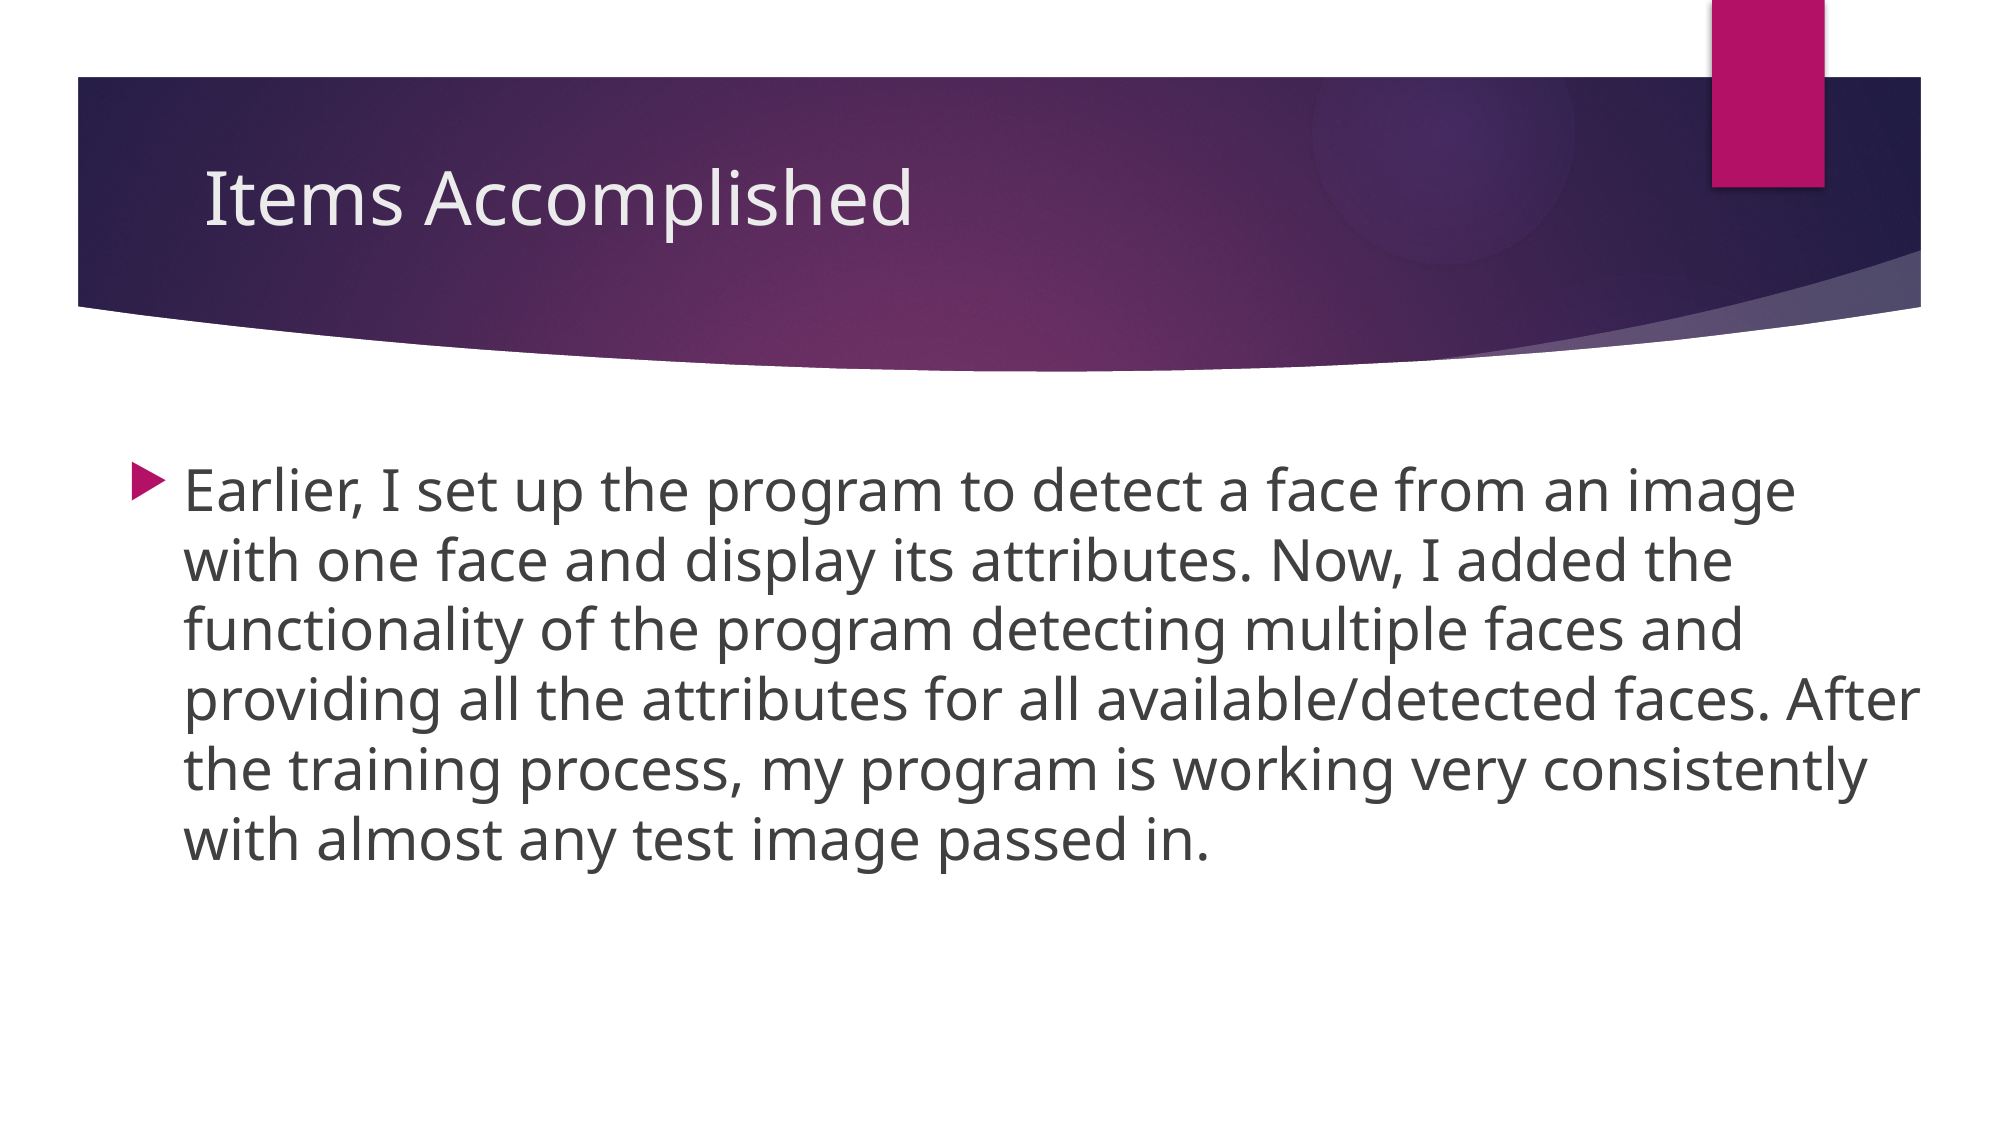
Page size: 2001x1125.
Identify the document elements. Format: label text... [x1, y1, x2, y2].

list Earlier, I set up the program to detect a face from an image with one face and display its attributes. Now, I added the functionality of the program detecting multiple faces and providing all the attributes for all available/detected faces. After the training process, my program is working very consistently with almost any test image passed in. [112, 445, 1943, 1006]
title Items Accomplished [189, 137, 1627, 254]
